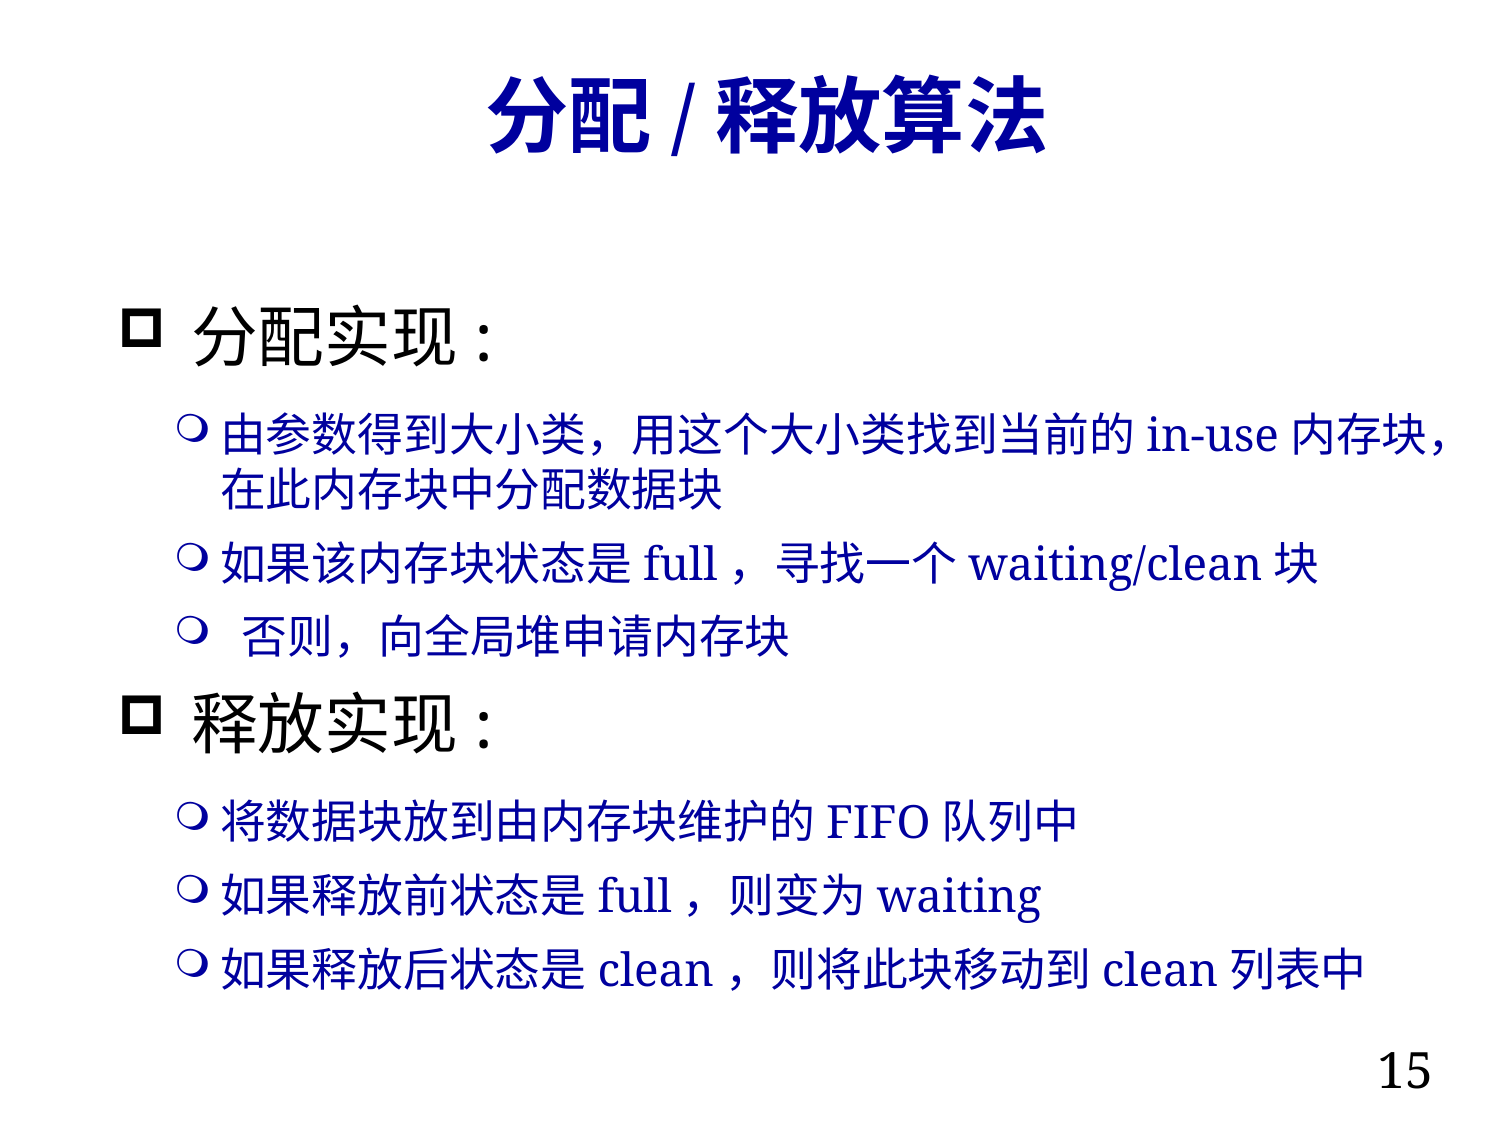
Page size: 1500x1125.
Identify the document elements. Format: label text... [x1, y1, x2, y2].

title 分配/释放算法 [84, 36, 1449, 202]
text_box 分配实现: 由参数得到大小类，用这个大小类找到当前的in-use内存块，在此内存块中分配数据块 如果该内存块状态是full，寻找一个waiting/clean块 否则，向全局堆申请内存块 释放实现: 将数据块放到由内存块维护的FIFO队列中 如果释放前状态是full，则变为waiting 如果释放后状态是clean，则将此块移动到clean列表中 [103, 287, 1481, 1057]
slide_number 15 [1059, 1057, 1449, 1103]
